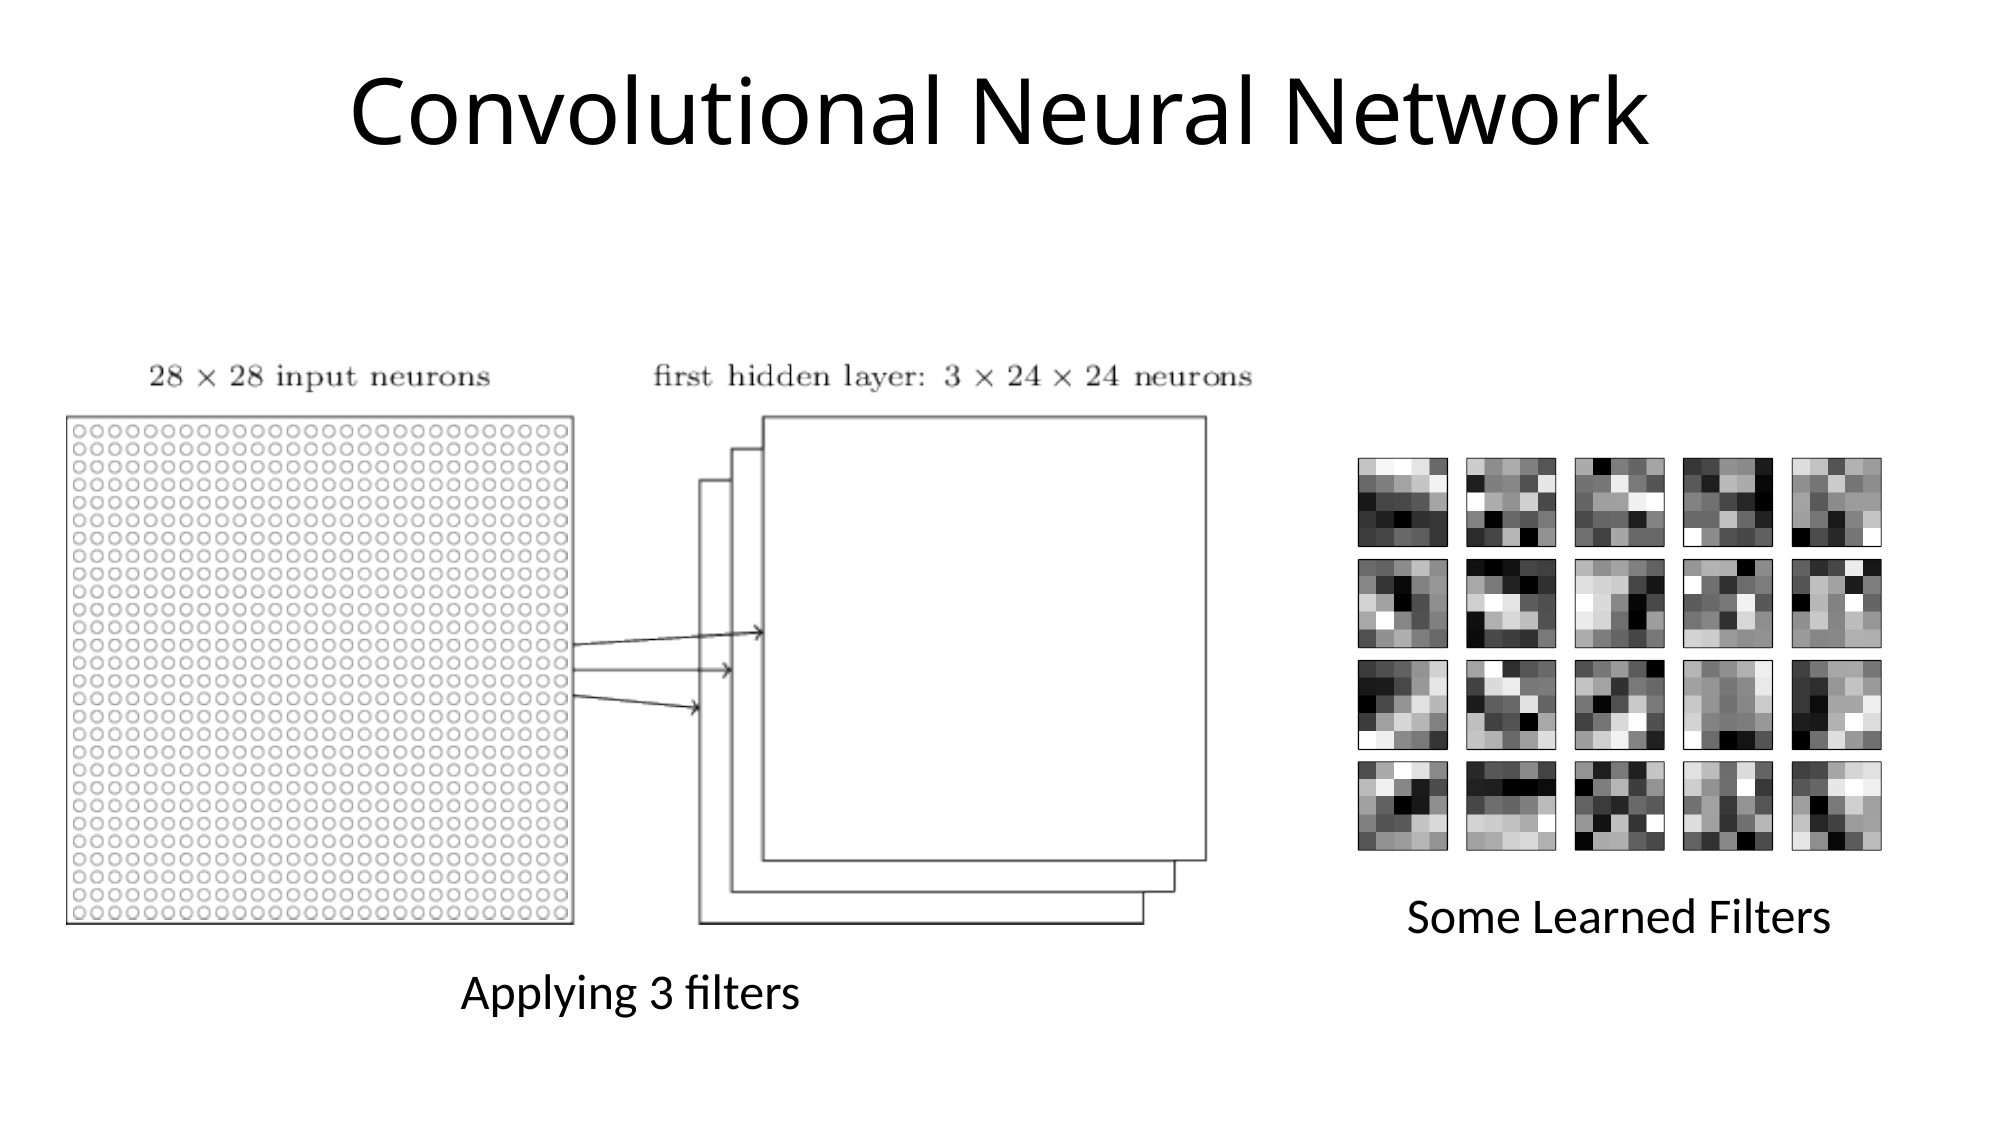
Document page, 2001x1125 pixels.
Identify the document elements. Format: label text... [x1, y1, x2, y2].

text_box Applying 3 filters [445, 952, 816, 1027]
picture [66, 353, 1266, 925]
picture [1341, 445, 1897, 862]
text_box Some Learned Filters [1391, 876, 1847, 952]
title Convolutional Neural Network [137, 5, 1863, 224]
